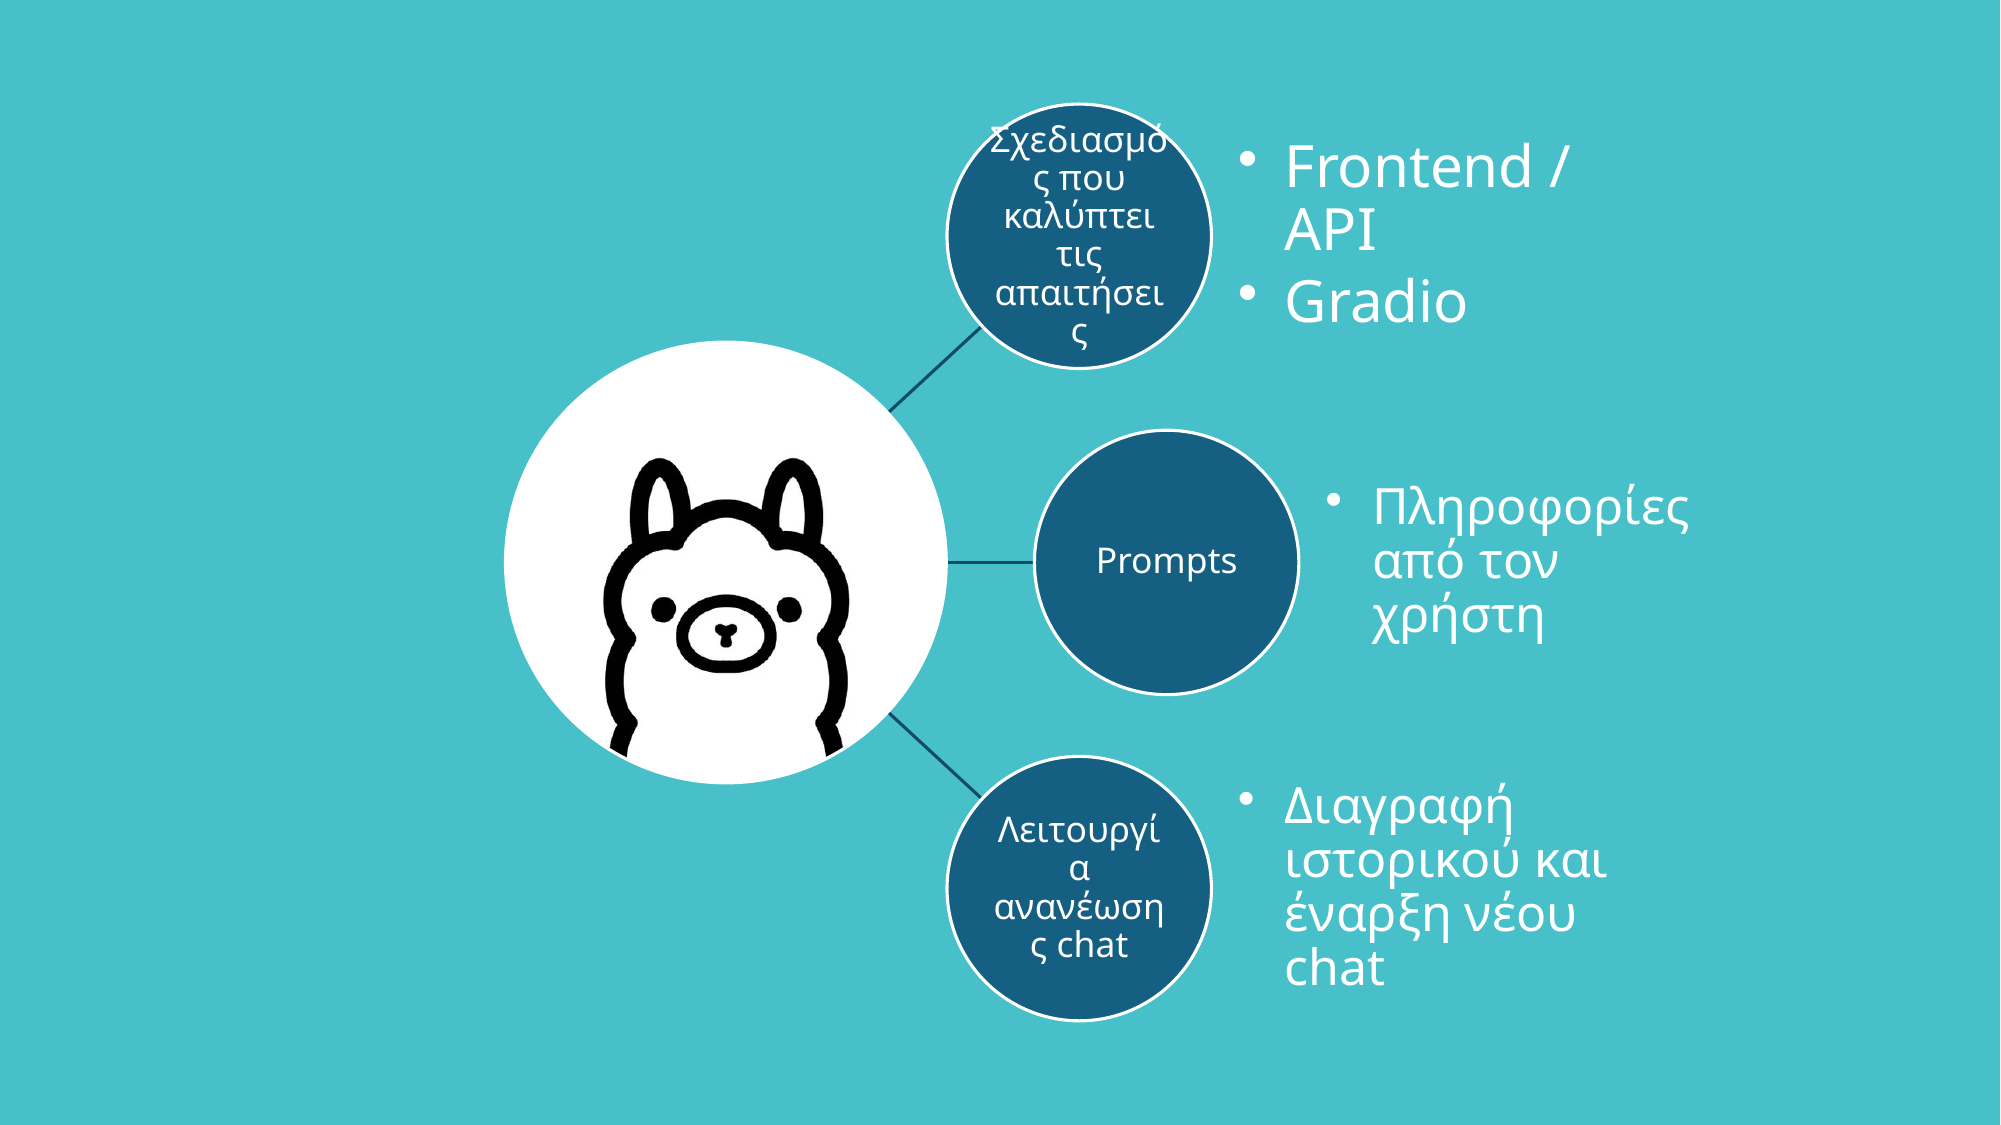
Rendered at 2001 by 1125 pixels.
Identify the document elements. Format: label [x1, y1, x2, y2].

text_box [339, 103, 1889, 1022]
